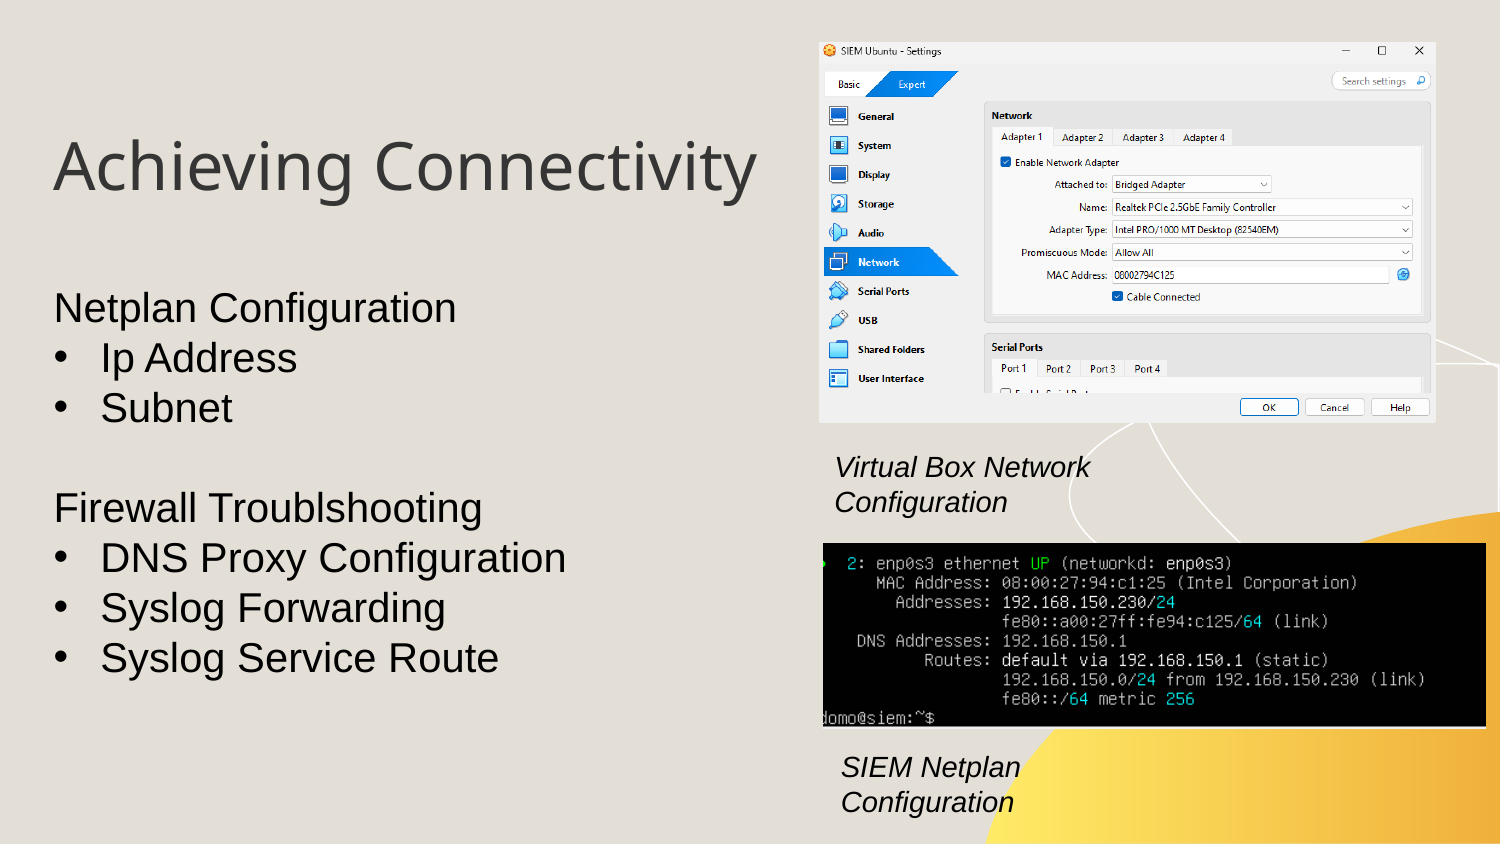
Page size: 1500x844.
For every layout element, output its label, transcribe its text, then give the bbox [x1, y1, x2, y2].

picture [822, 543, 1488, 731]
text_box SIEM Netplan Configuration [825, 740, 1065, 826]
text_box Netplan Configuration Ip Address Subnet Firewall Troublshooting DNS Proxy Configuration Syslog Forwarding Syslog Service Route [38, 273, 673, 689]
title Achieving Connectivity [38, 133, 813, 233]
text_box Virtual Box Network Configuration [819, 440, 1123, 526]
picture [818, 42, 1437, 423]
